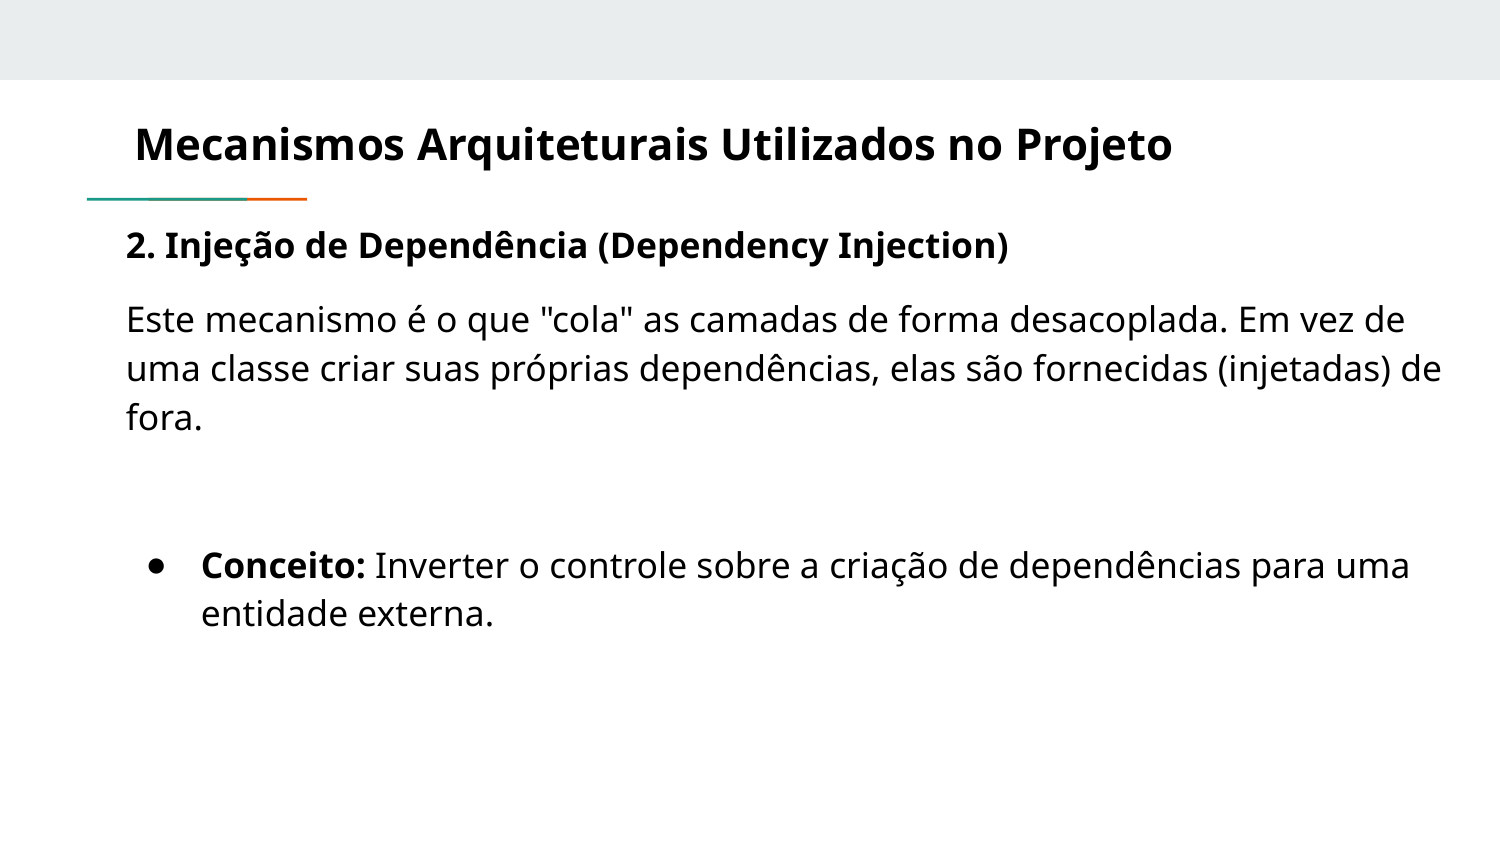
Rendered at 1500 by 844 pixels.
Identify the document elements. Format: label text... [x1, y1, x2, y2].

list 2. Injeção de Dependência (Dependency Injection) Este mecanismo é o que "cola" as camadas de forma desacoplada. Em vez de uma classe criar suas próprias dependências, elas são fornecidas (injetadas) de fora. Conceito: Inverter o controle sobre a criação de dependências para uma entidade externa. [110, 136, 1484, 786]
title Mecanismos Arquiteturais Utilizados no Projeto [119, 93, 1381, 136]
